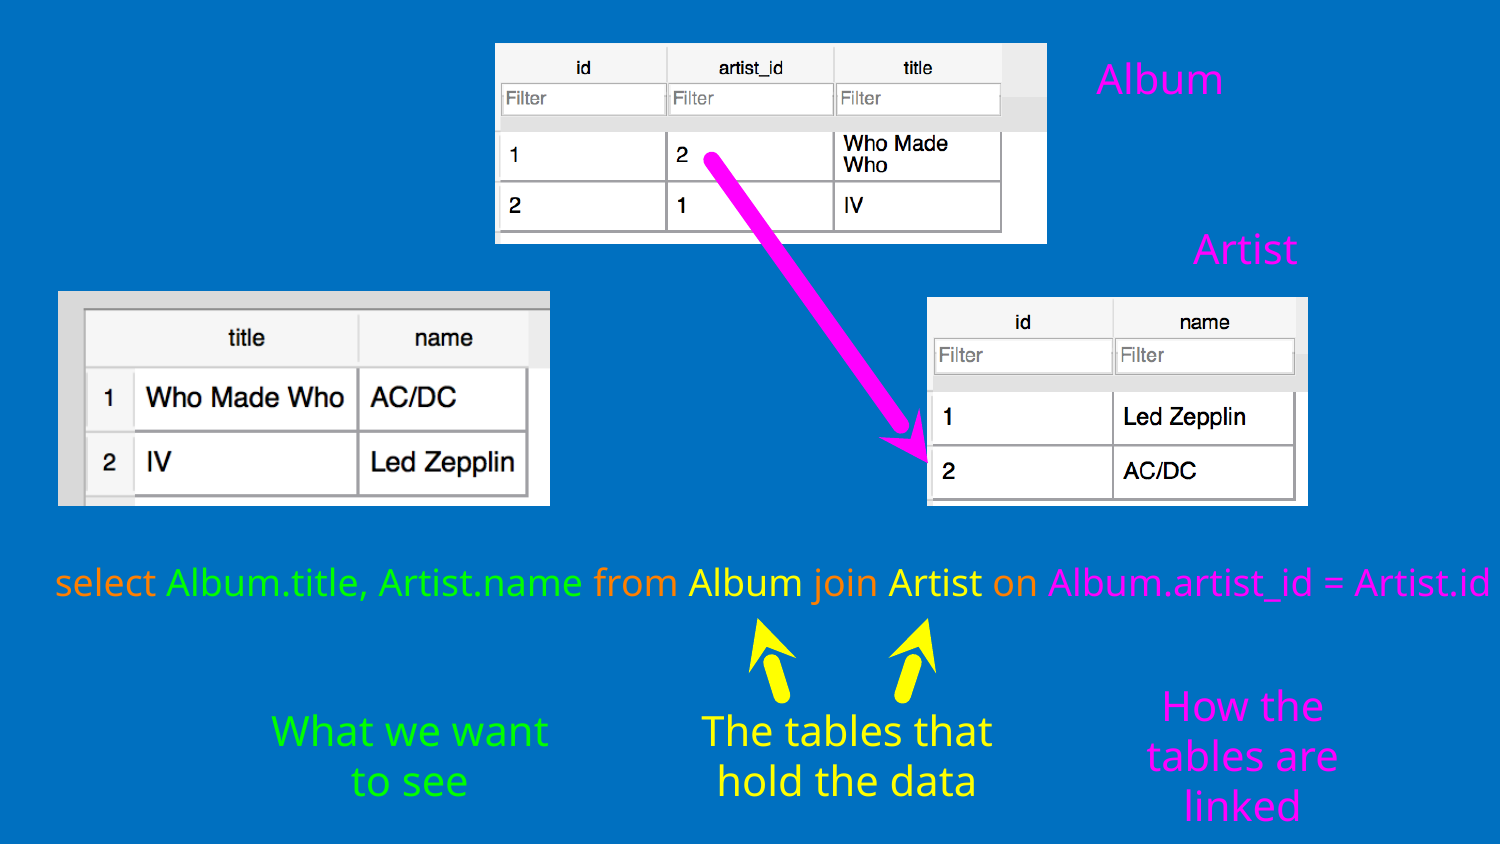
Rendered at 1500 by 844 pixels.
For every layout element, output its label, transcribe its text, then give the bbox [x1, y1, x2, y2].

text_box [711, 159, 929, 464]
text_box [902, 617, 929, 696]
text_box Album [1069, 49, 1252, 107]
picture [57, 291, 551, 506]
picture [927, 297, 1308, 506]
picture [495, 42, 1047, 244]
text_box How the tables are linked [1102, 702, 1384, 808]
text_box What we want to see [269, 702, 551, 808]
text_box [757, 617, 783, 696]
text_box Artist [1192, 219, 1299, 277]
text_box The tables that hold the data [691, 702, 1003, 808]
text_box select Album.title, Artist.name from Album join Artist on Album.artist_id = Artist.id [43, 553, 1500, 611]
